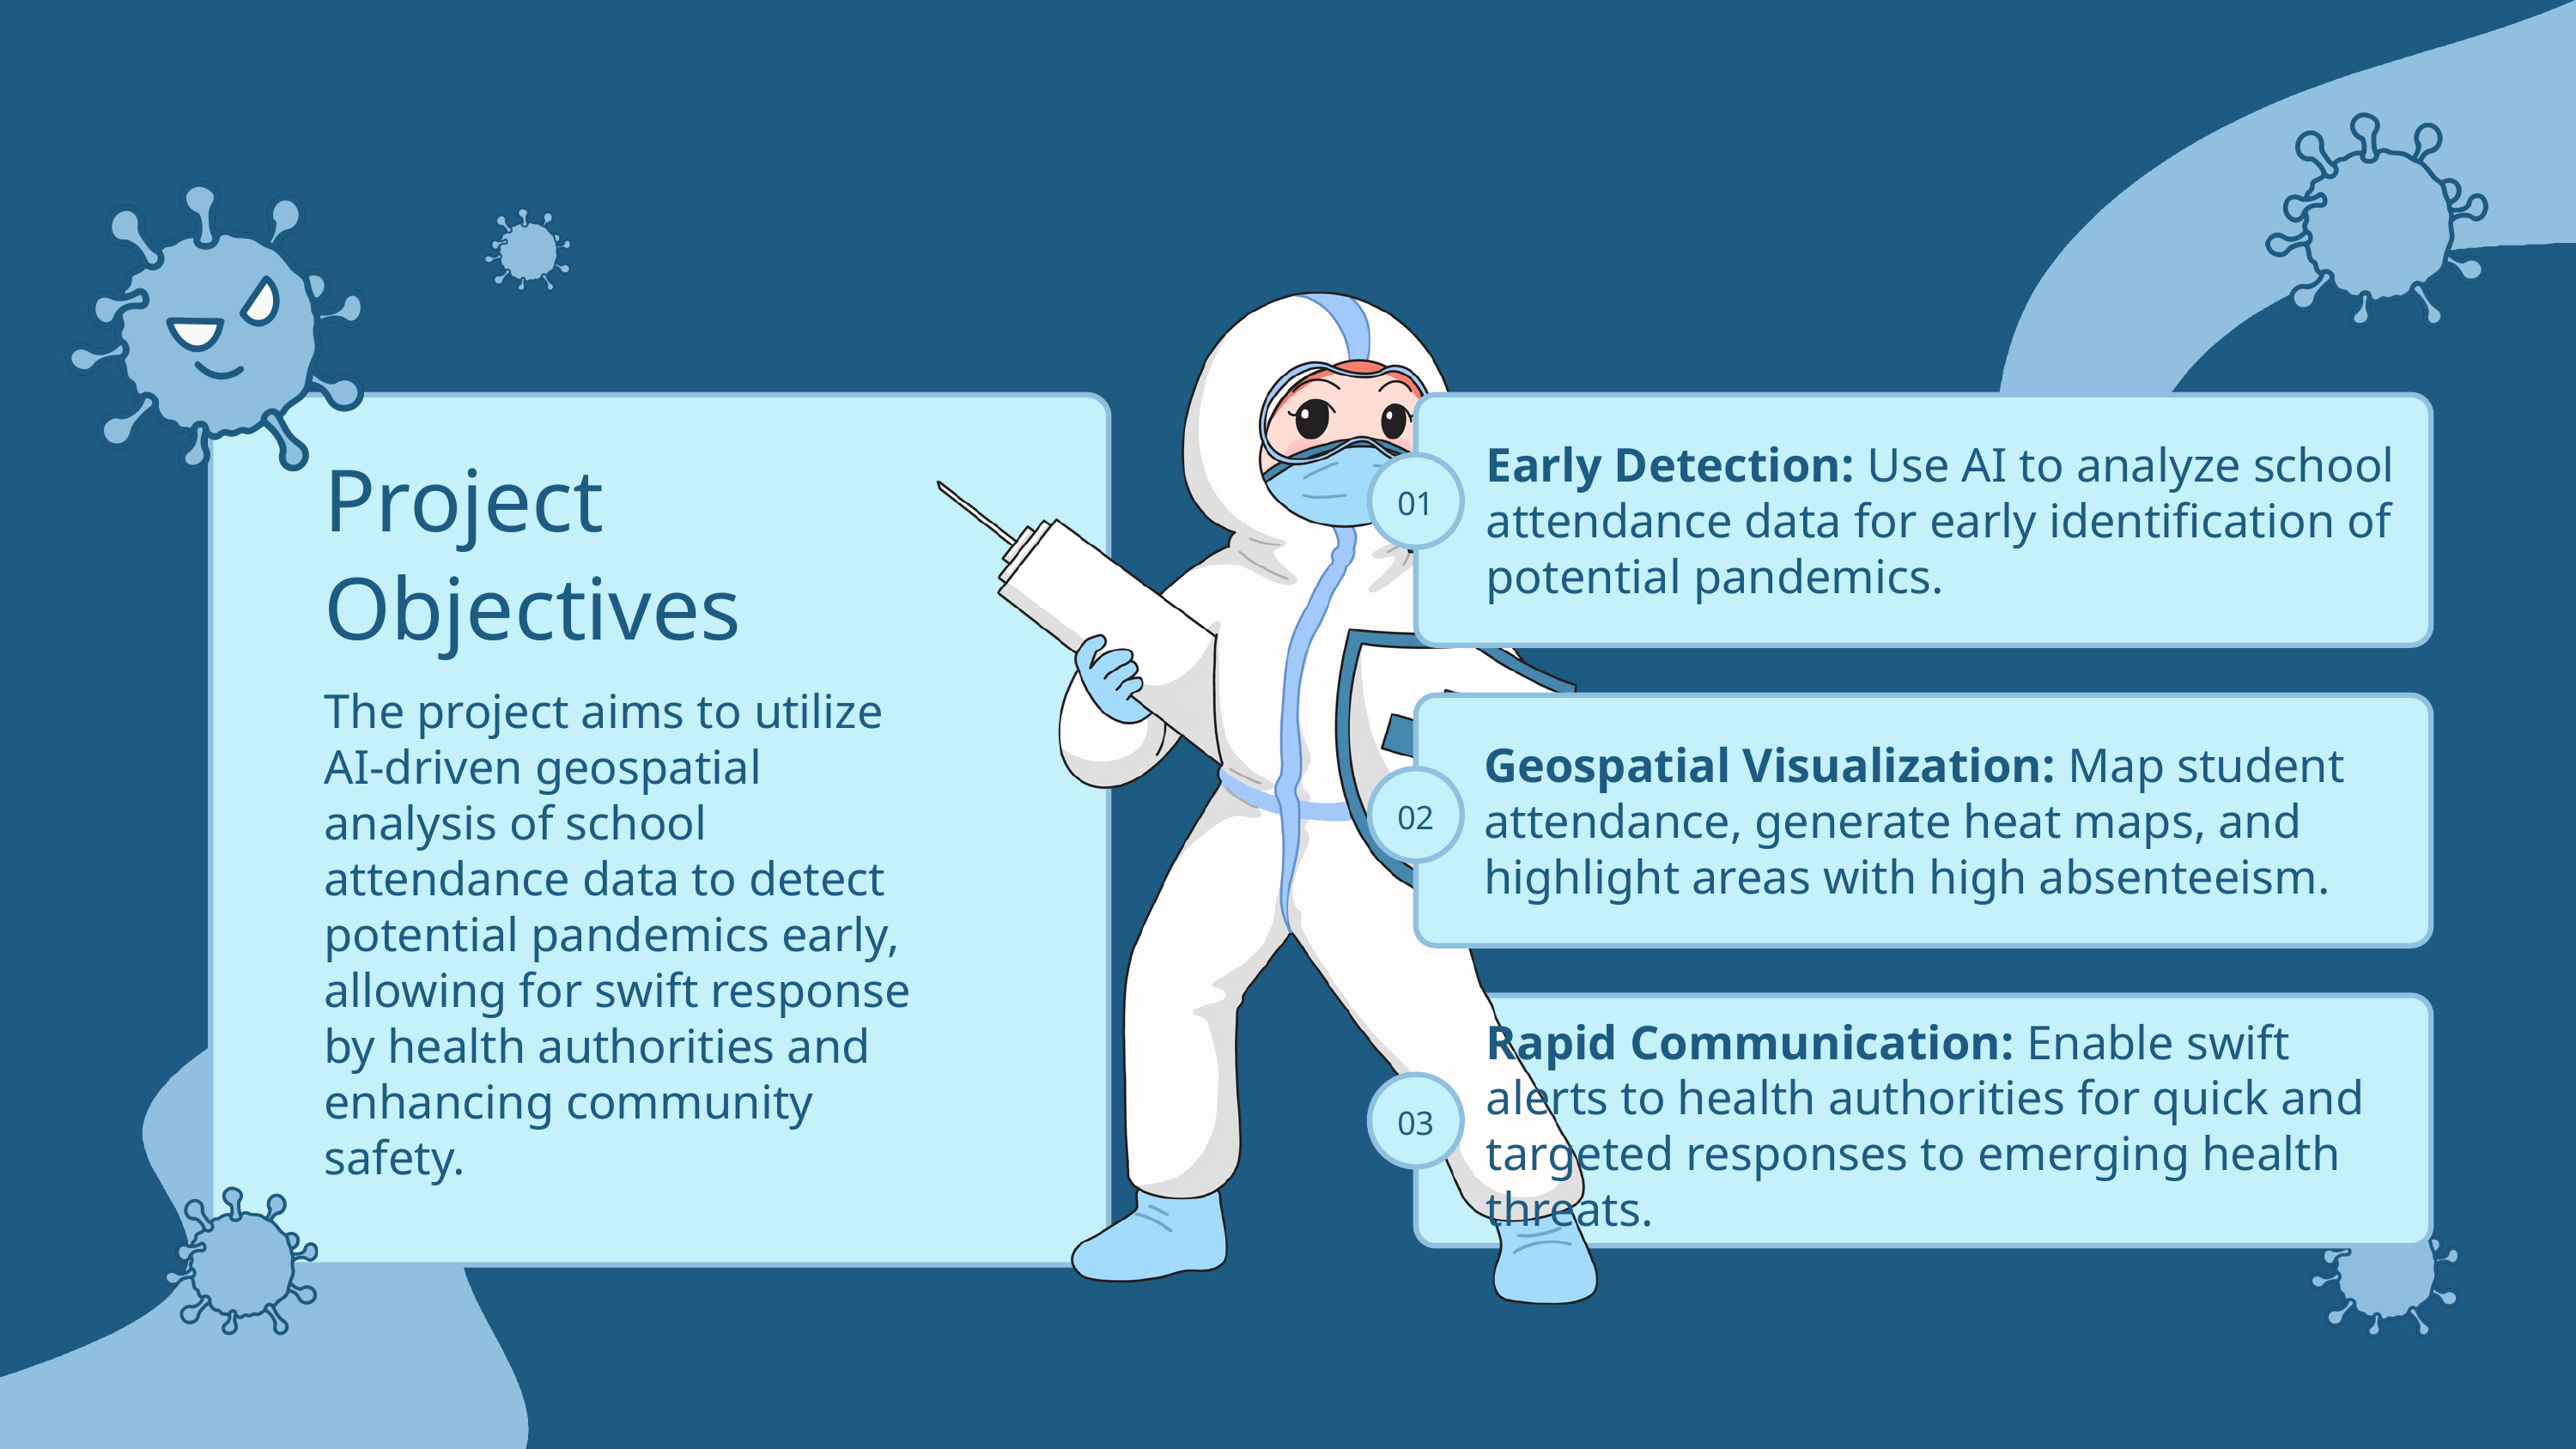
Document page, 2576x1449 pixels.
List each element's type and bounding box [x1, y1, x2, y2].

text_box [1995, 0, 2576, 438]
text_box [483, 207, 572, 292]
text_box [2309, 1191, 2461, 1338]
text_box [0, 566, 747, 1449]
text_box [1415, 394, 2432, 646]
text_box [163, 1185, 319, 1336]
text_box [1369, 1074, 1463, 1167]
text_box [1369, 768, 1463, 862]
text_box [2265, 111, 2488, 329]
text_box [1415, 995, 2432, 1246]
text_box [64, 178, 368, 473]
text_box [1369, 454, 1463, 548]
text_box [935, 292, 1598, 1305]
text_box [210, 394, 1109, 1265]
text_box [1415, 694, 2432, 946]
